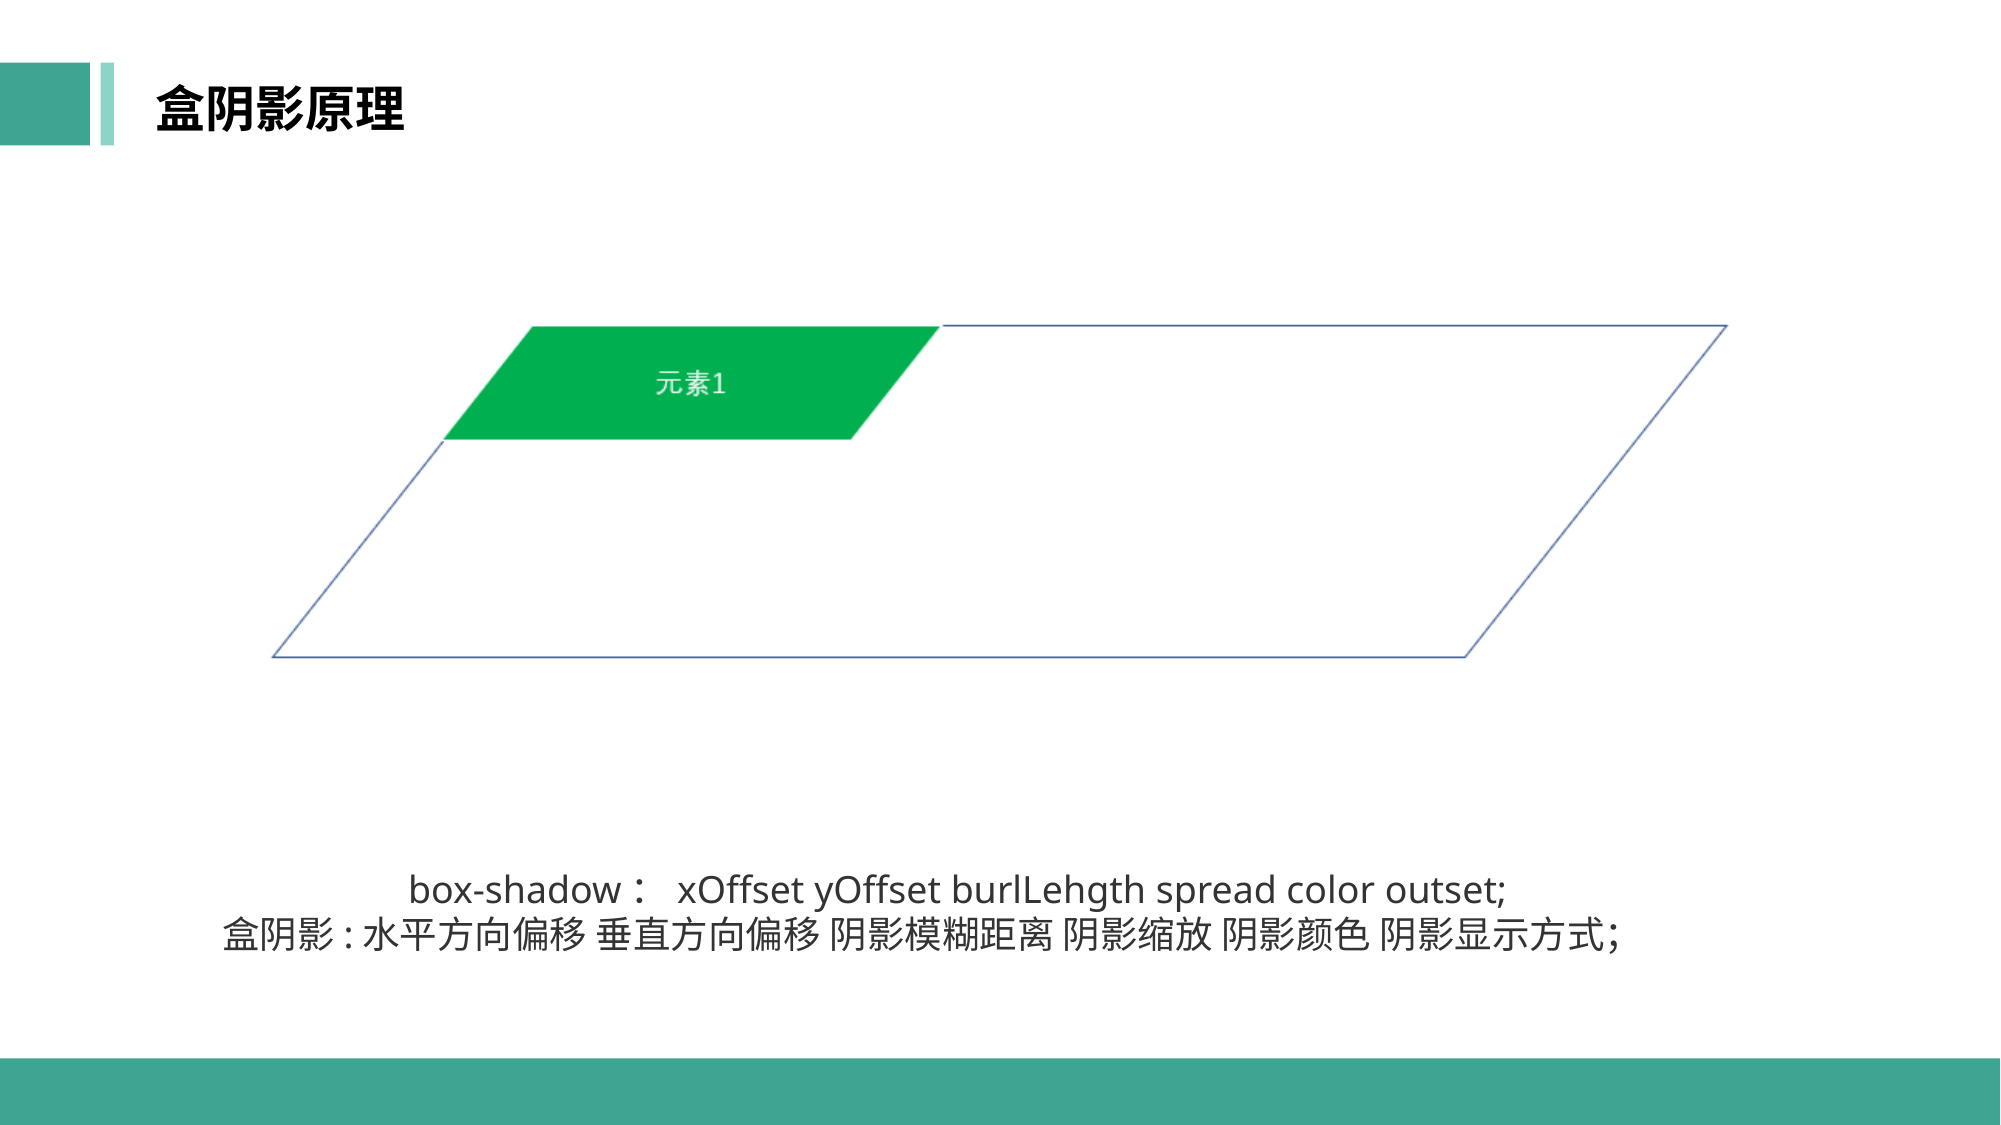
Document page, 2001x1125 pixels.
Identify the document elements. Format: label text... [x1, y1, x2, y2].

picture [263, 226, 1737, 725]
text_box [0, 1057, 2000, 1125]
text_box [0, 62, 114, 146]
text_box box-shadow：xOffset yOffset burlLehgth spread color outset; 盒阴影:水平方向偏移 垂直方向偏移 阴影模糊距离 阴影缩放 阴影颜色 阴影显示方式； [207, 858, 1709, 964]
text_box 盒阴影原理 [140, 69, 1208, 145]
